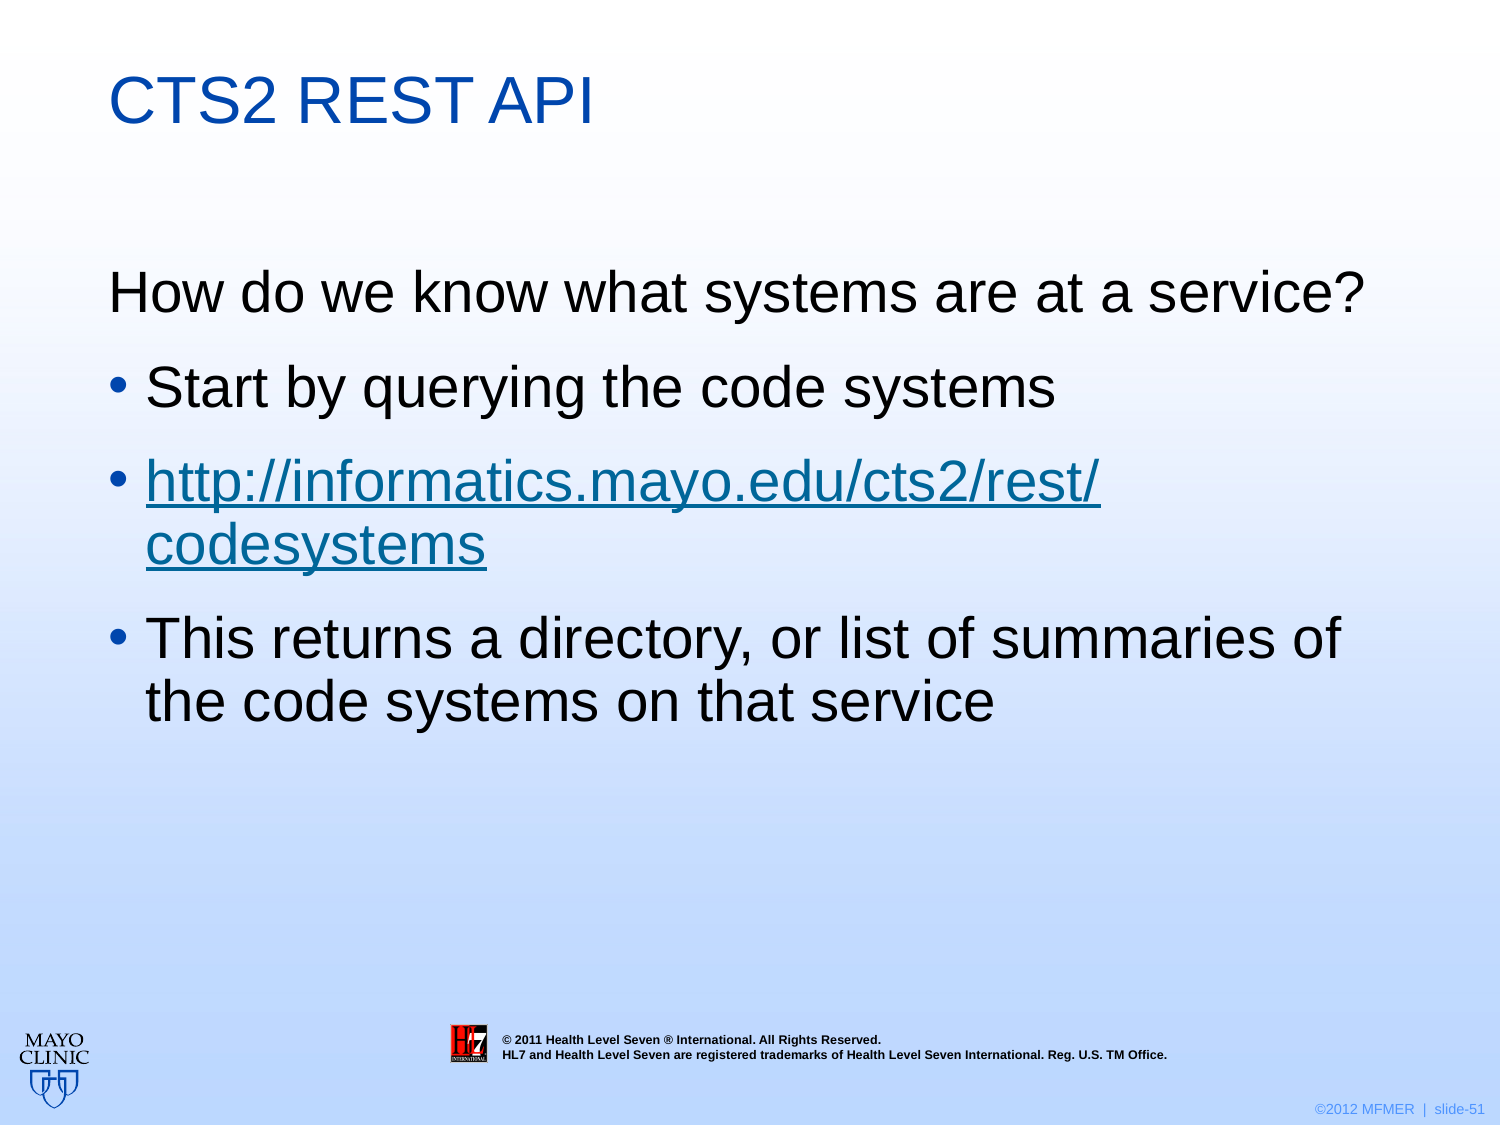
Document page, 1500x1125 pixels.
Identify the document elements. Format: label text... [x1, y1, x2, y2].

picture [0, 0, 1500, 1125]
title CTS2 REST API [108, 0, 1392, 224]
list How do we know what systems are at a service? Start by querying the code systems http://informatics.mayo.edu/cts2/rest/codesystems This returns a directory, or list of summaries of the code systems on that service [108, 224, 1392, 1013]
